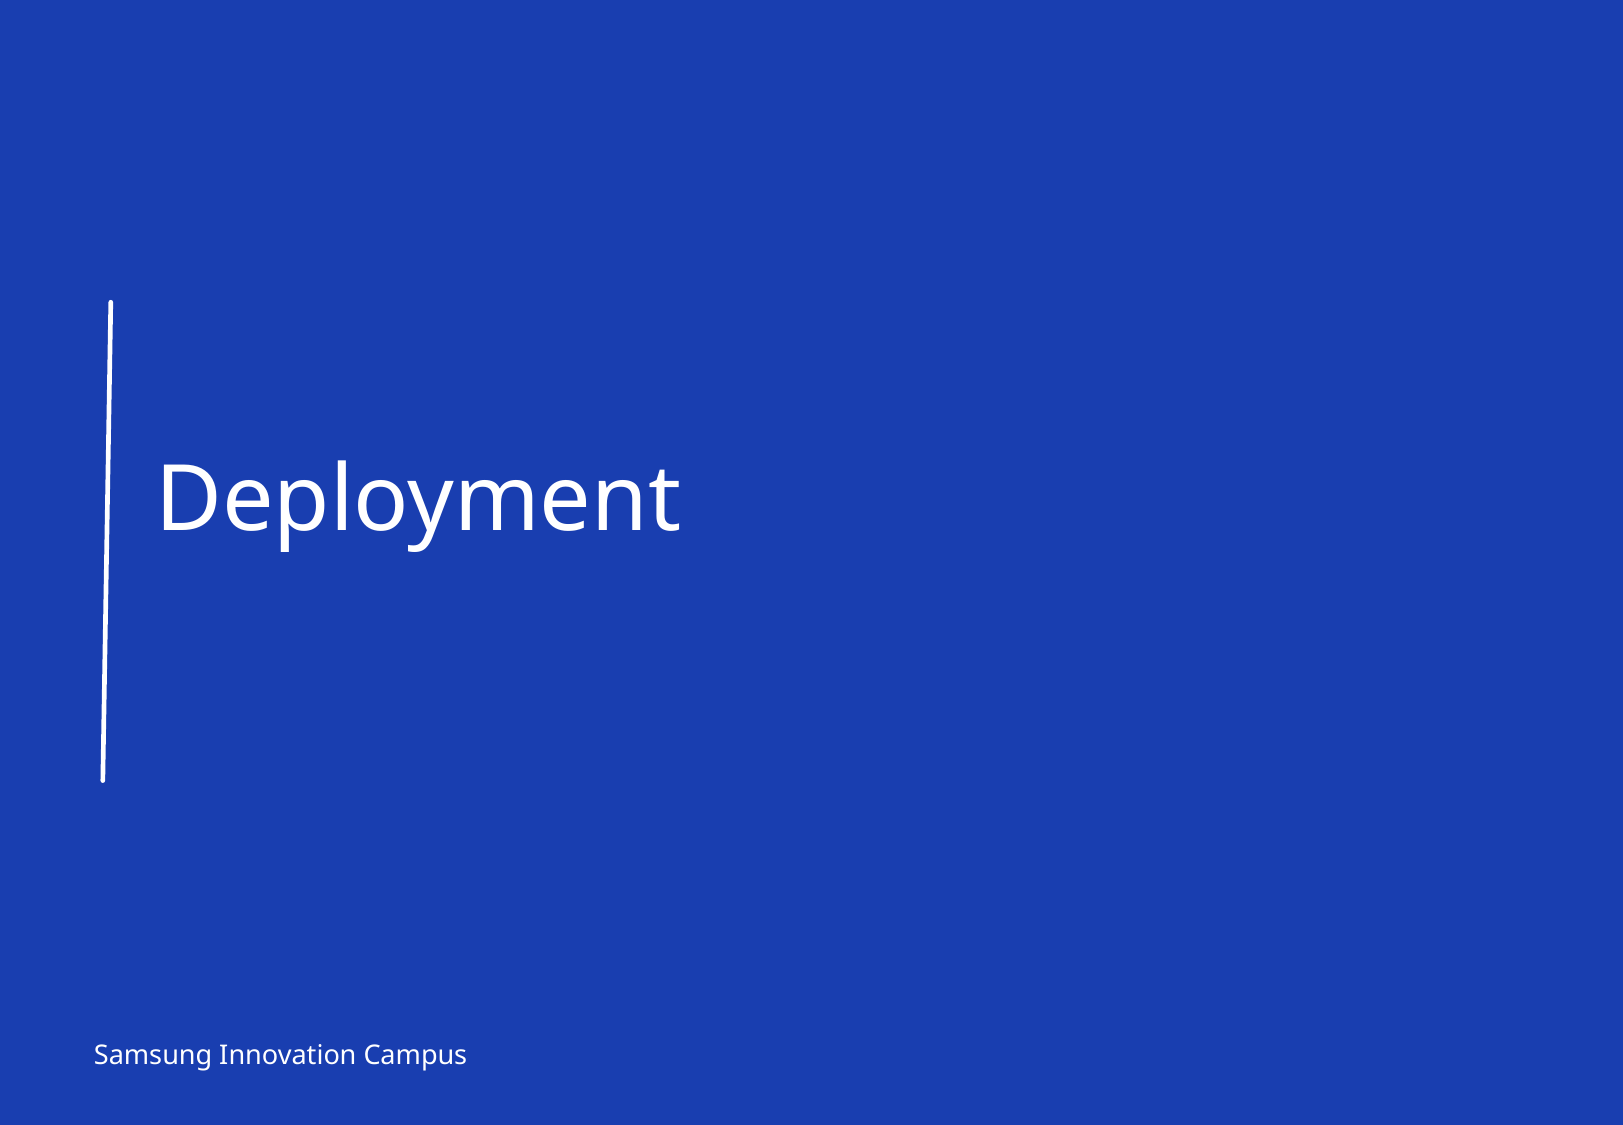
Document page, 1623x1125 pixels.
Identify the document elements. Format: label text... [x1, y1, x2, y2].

text_box Samsung Innovation Campus [93, 1037, 568, 1071]
text_box Deployment [155, 439, 1305, 550]
